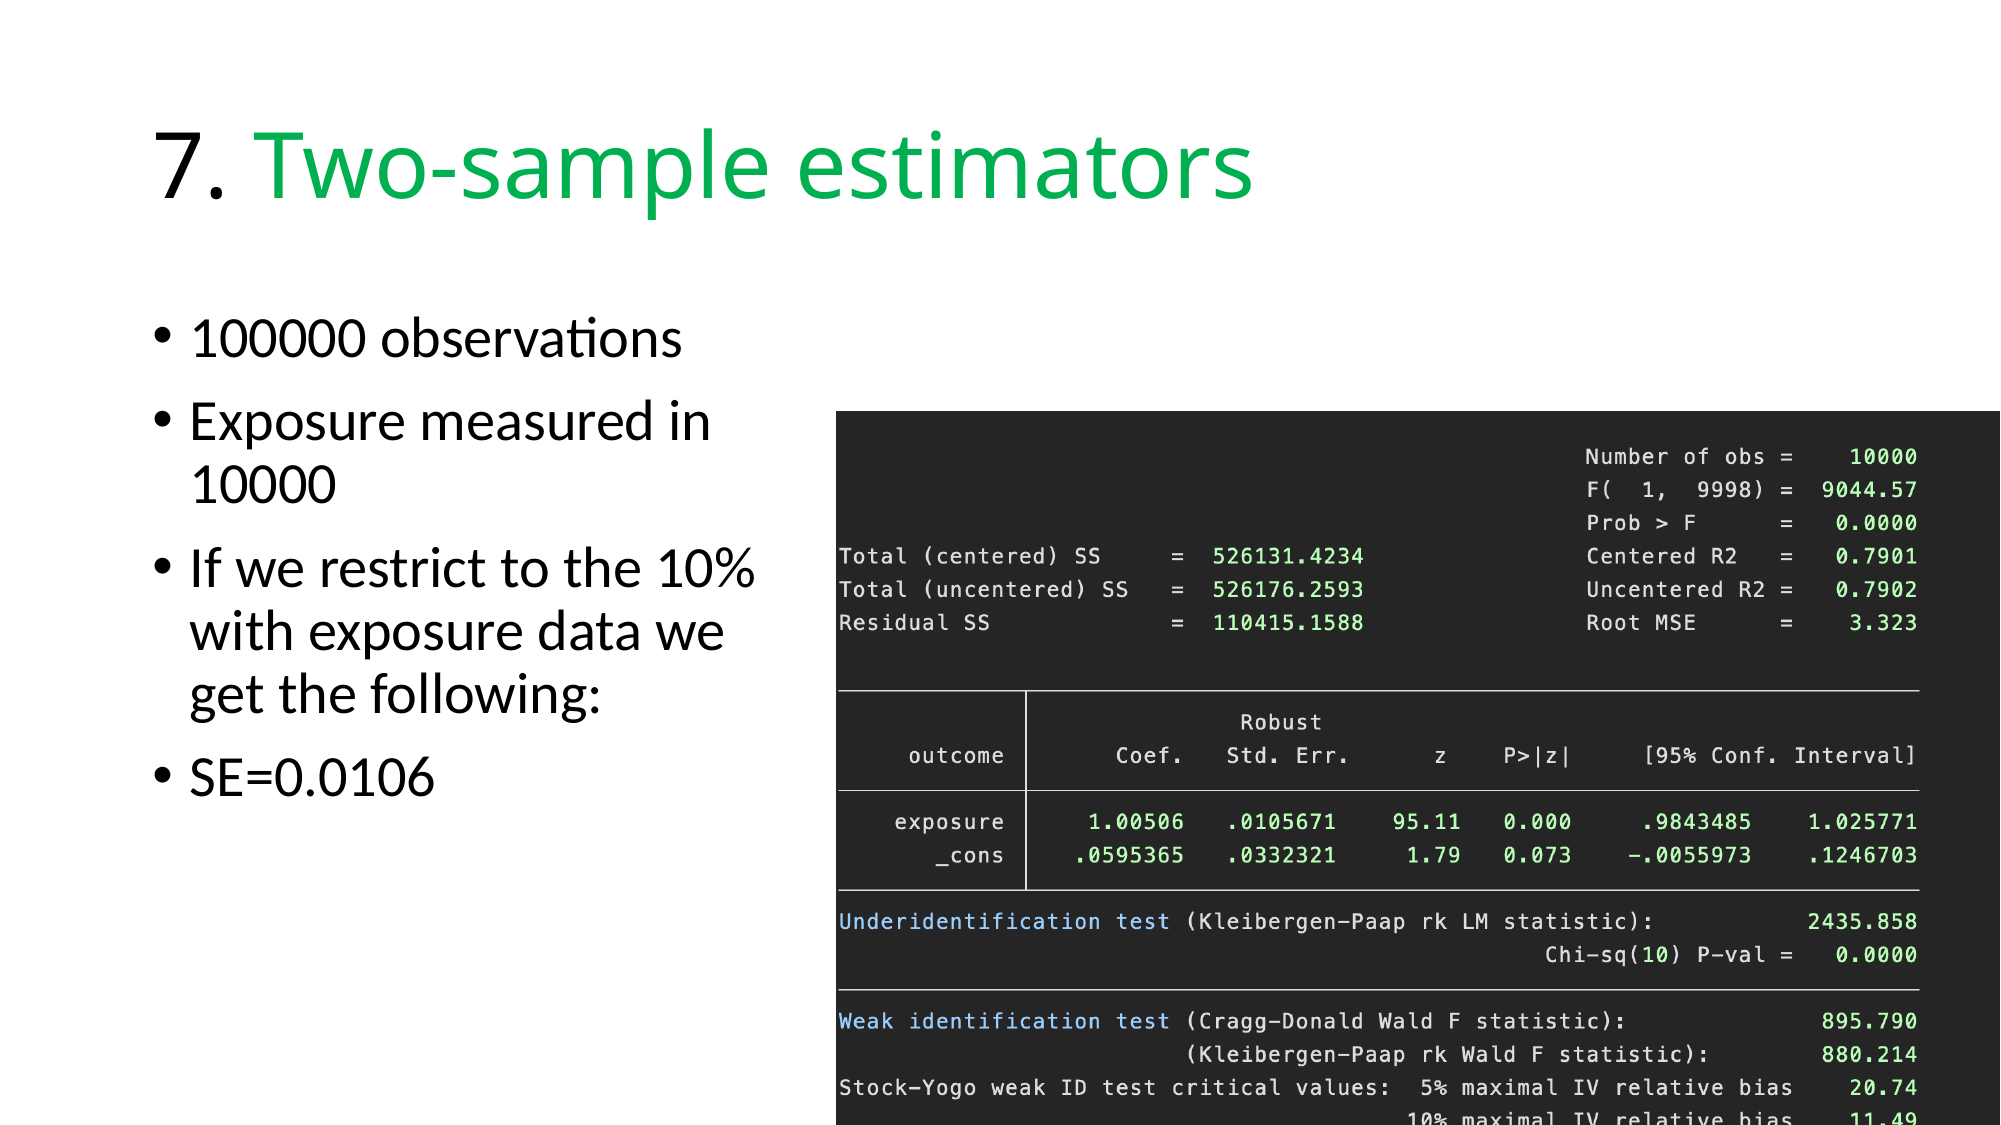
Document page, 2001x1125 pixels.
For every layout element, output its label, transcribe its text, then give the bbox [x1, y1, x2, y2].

text_box 100000 observations Exposure measured in 10000 If we restrict to the 10% with exposure data we get the following: SE=0.0106 [137, 299, 779, 1014]
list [836, 411, 2000, 1125]
title 7. Two-sample estimators [137, 59, 1863, 278]
